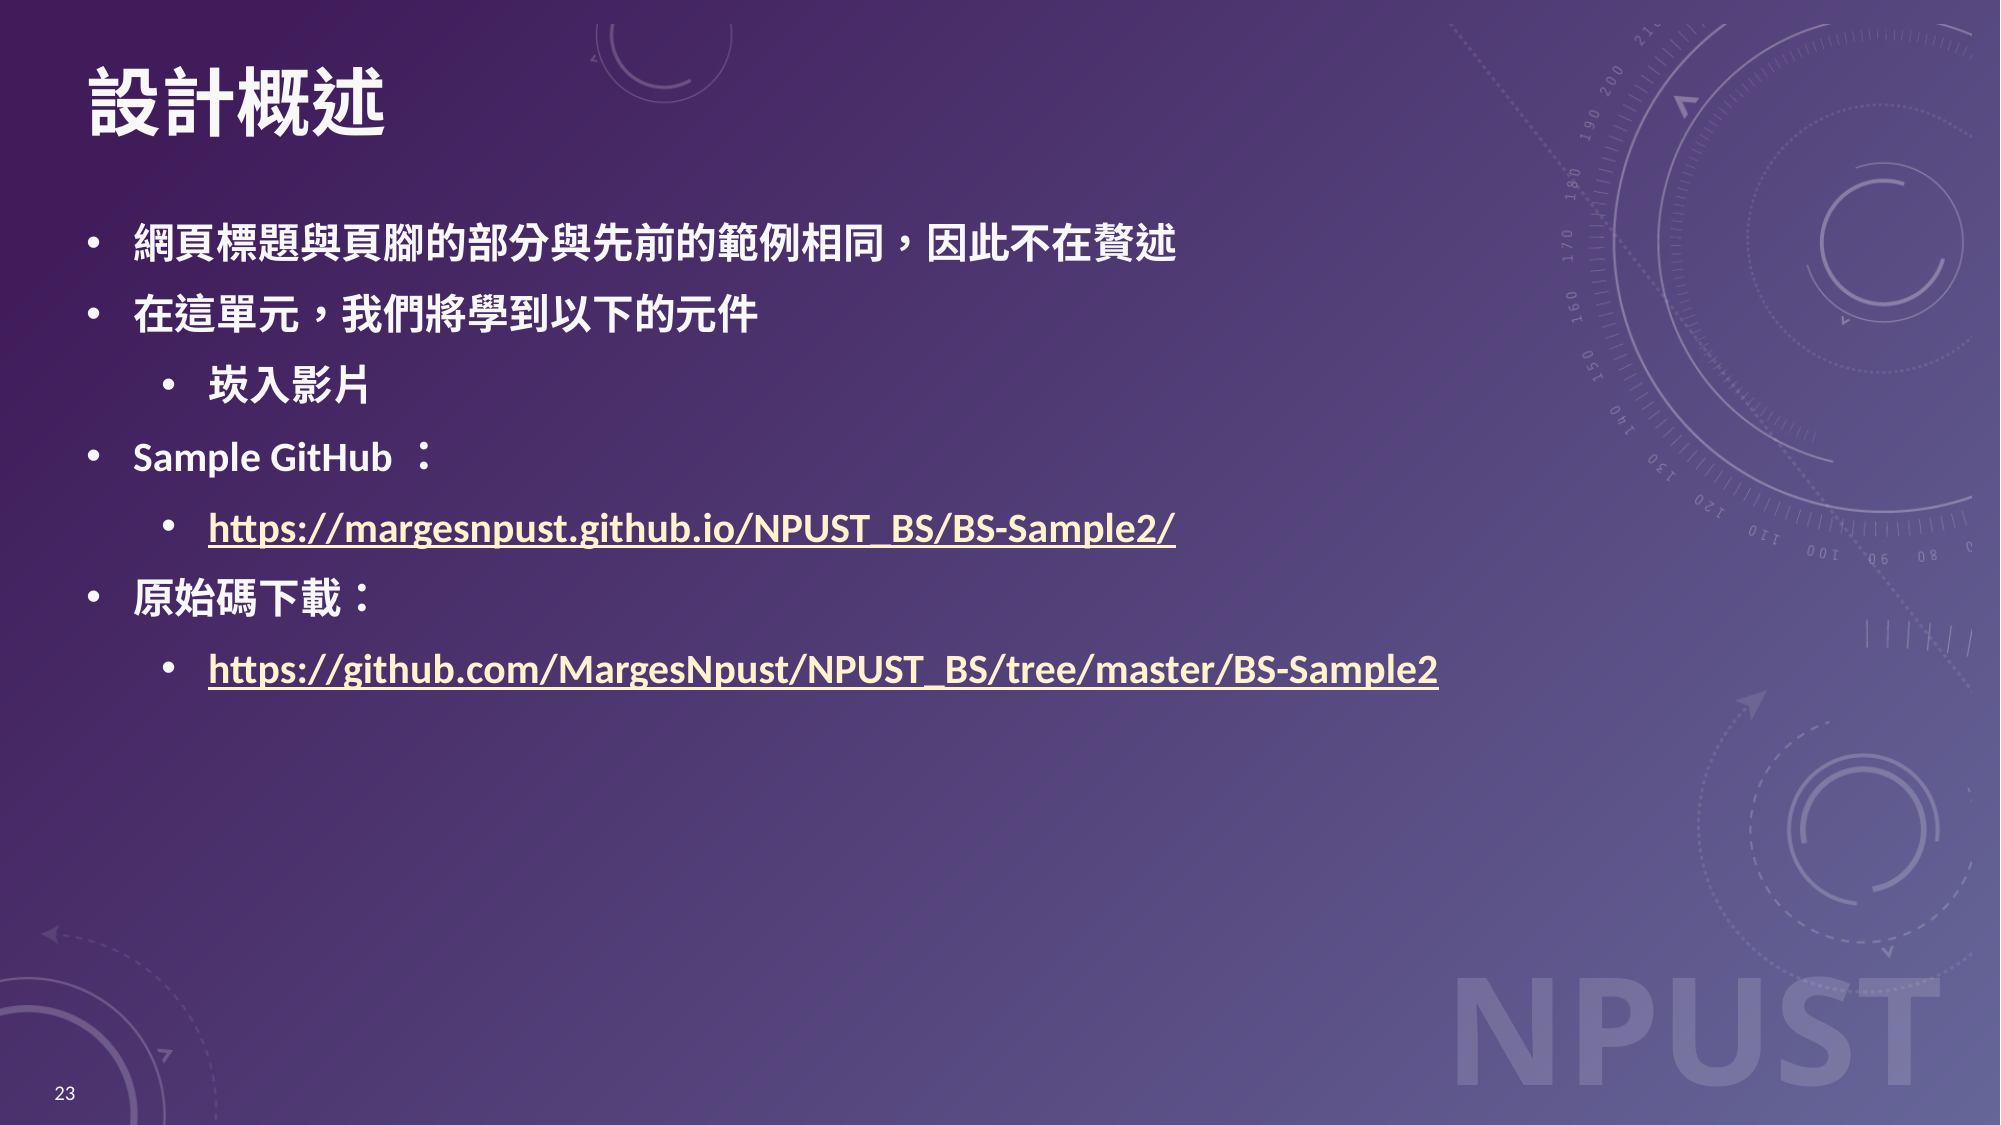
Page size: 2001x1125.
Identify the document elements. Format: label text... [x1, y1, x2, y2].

title 設計概述 [71, 24, 1909, 177]
list 網頁標題與頁腳的部分與先前的範例相同，因此不在贅述 在這單元，我們將學到以下的元件 崁入影片 Sample GitHub： https://margesnpust.github.io/NPUST_BS/BS-Sample2/ 原始碼下載： https://github.com/MargesNpust/NPUST_BS/tree/master/BS-Sample2 [71, 209, 1909, 1034]
slide_number 23 [0, 1060, 91, 1123]
picture [0, 24, 1972, 1125]
